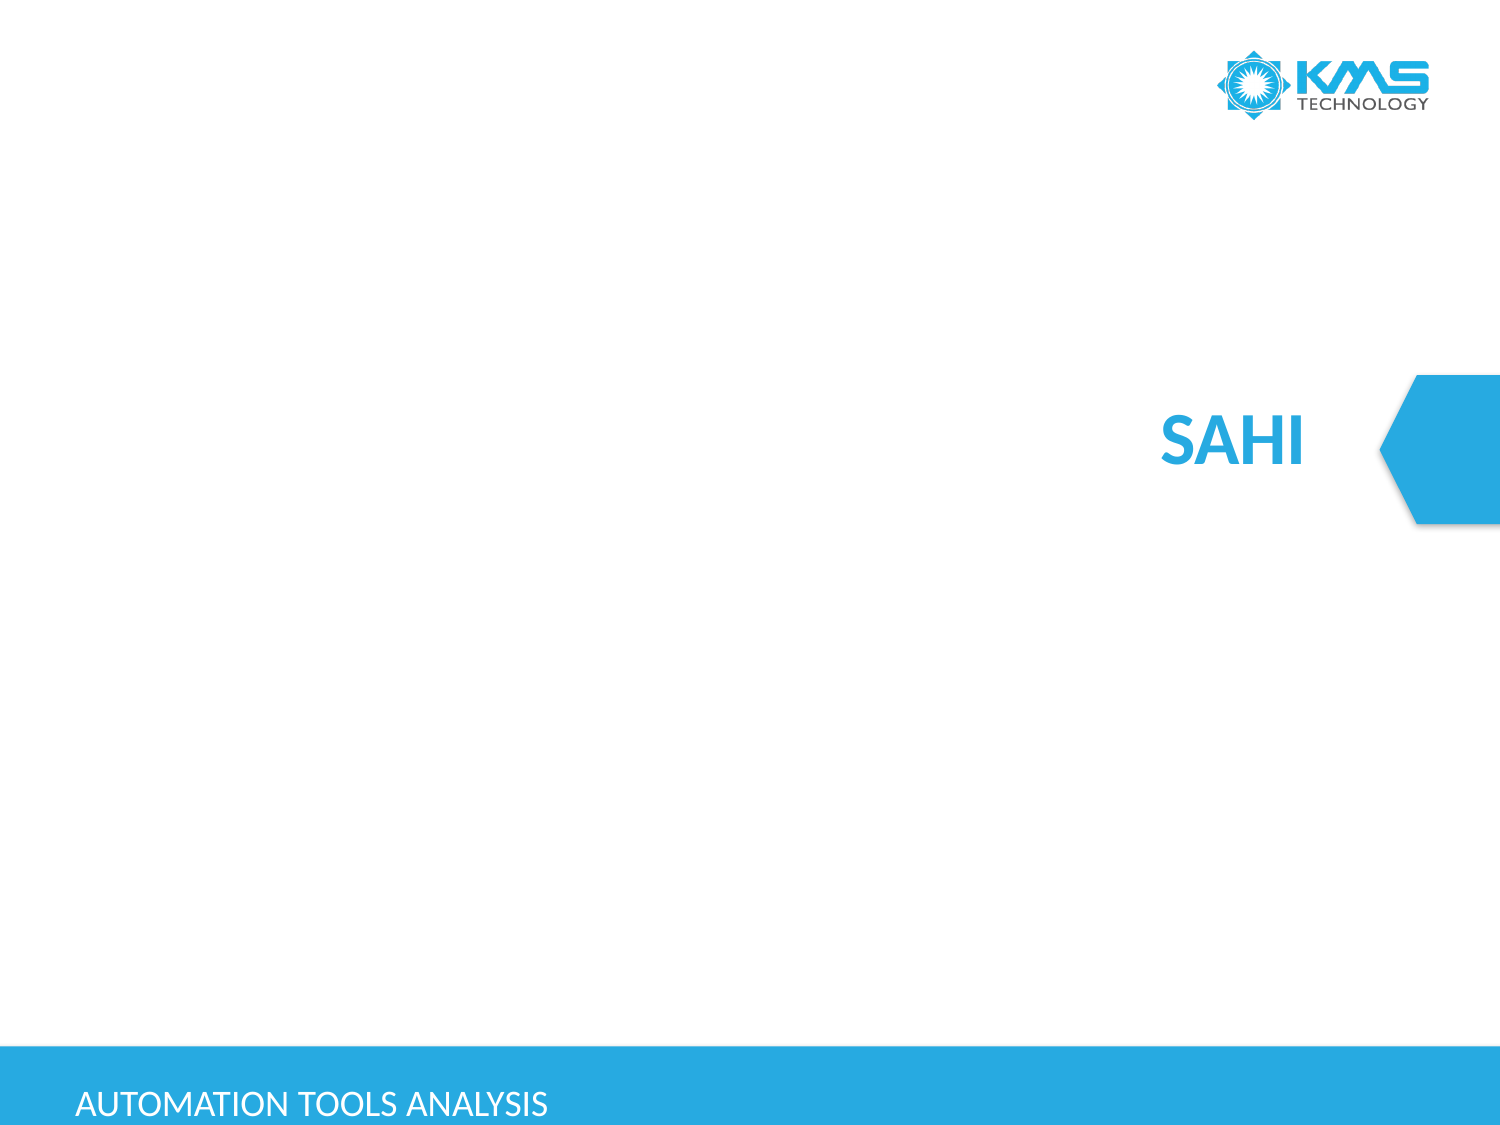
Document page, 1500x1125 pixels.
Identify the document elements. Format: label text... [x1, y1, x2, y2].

picture [1208, 45, 1436, 126]
title SAHI [407, 382, 1322, 471]
list Automation tools analysis [60, 1071, 975, 1125]
